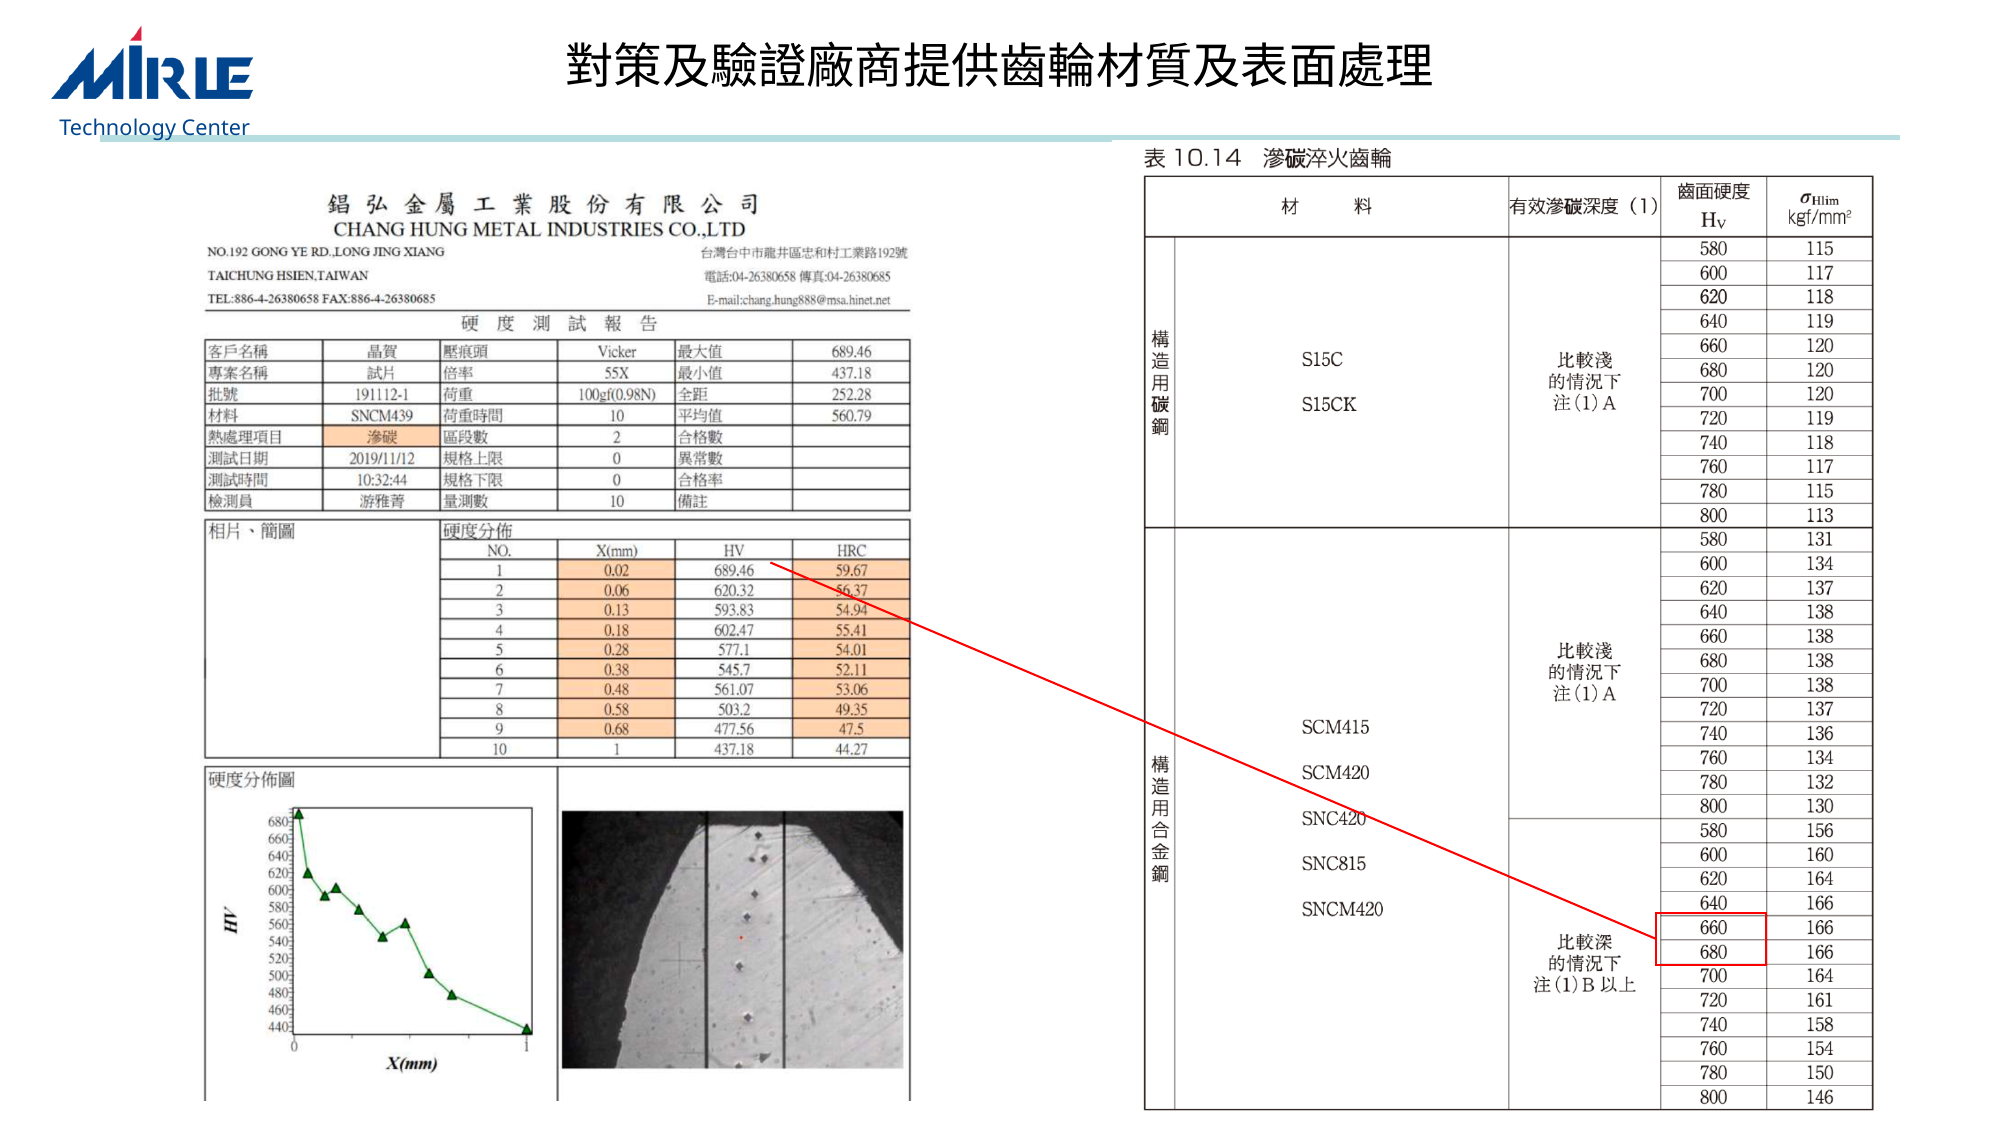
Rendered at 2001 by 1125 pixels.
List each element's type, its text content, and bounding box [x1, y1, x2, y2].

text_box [770, 562, 1657, 940]
picture [163, 184, 936, 1101]
title 對策及驗證廠商提供齒輪材質及表面處理 [99, 11, 1900, 139]
picture [34, 8, 276, 127]
picture [1111, 140, 1919, 1114]
